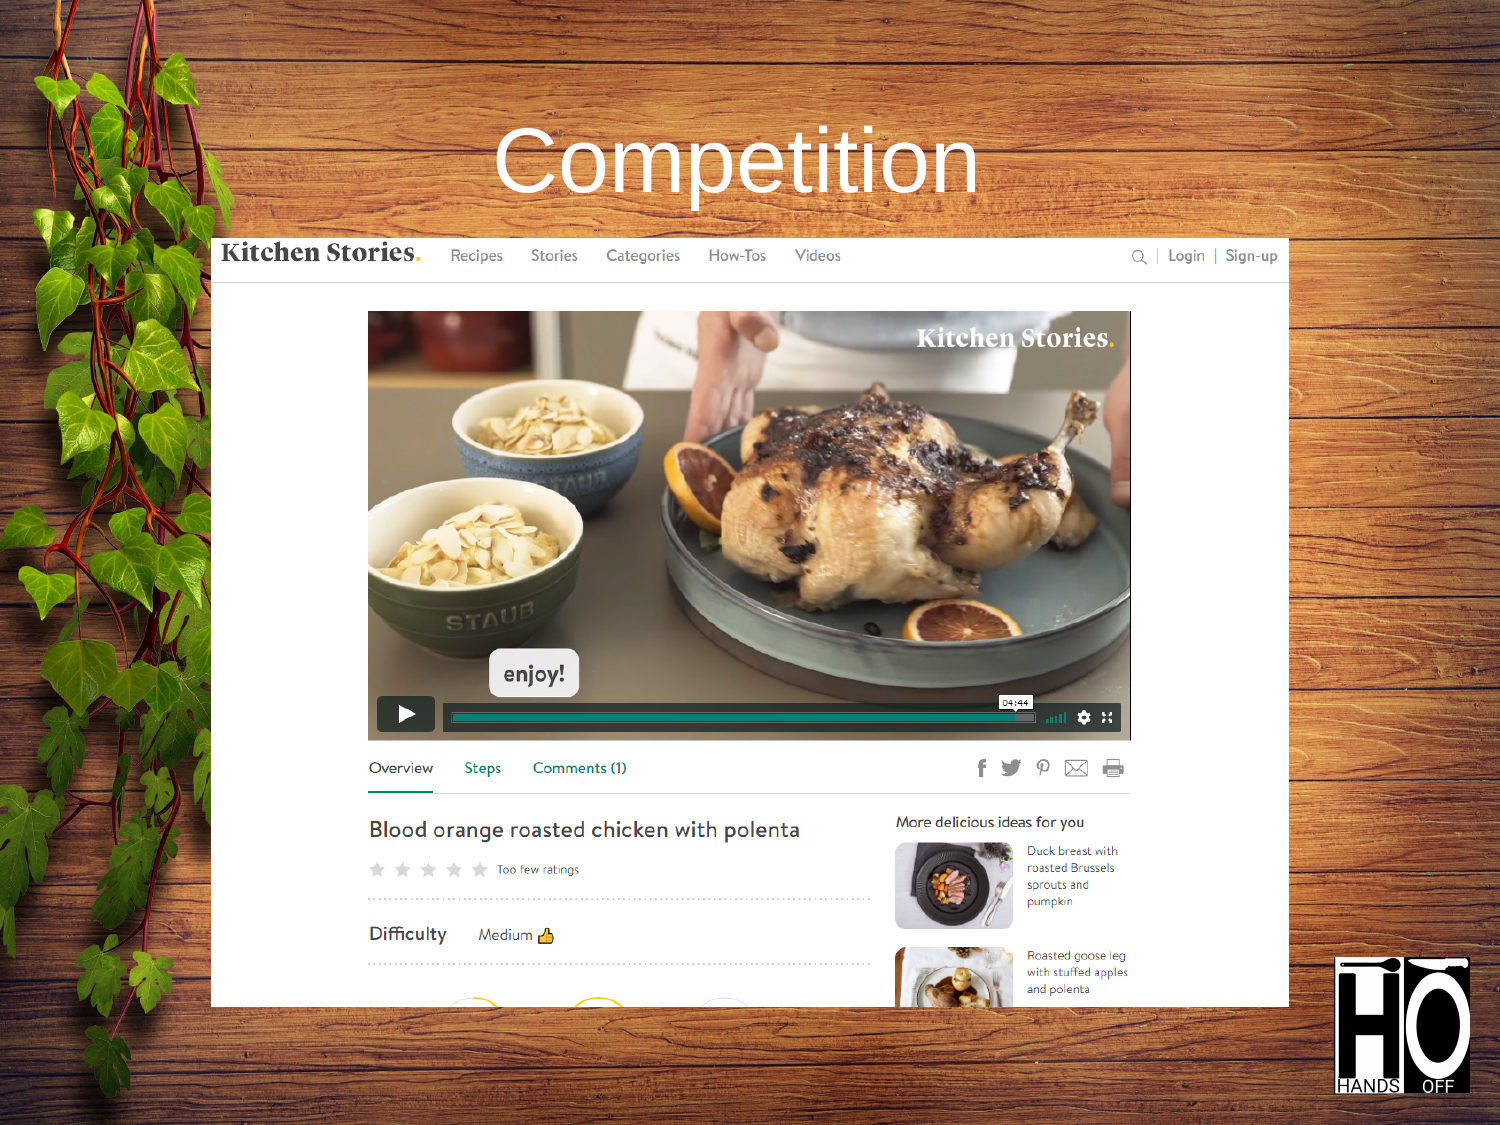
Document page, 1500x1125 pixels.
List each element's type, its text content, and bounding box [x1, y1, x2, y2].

picture [0, 0, 1500, 1125]
title Competition [75, 62, 1425, 250]
